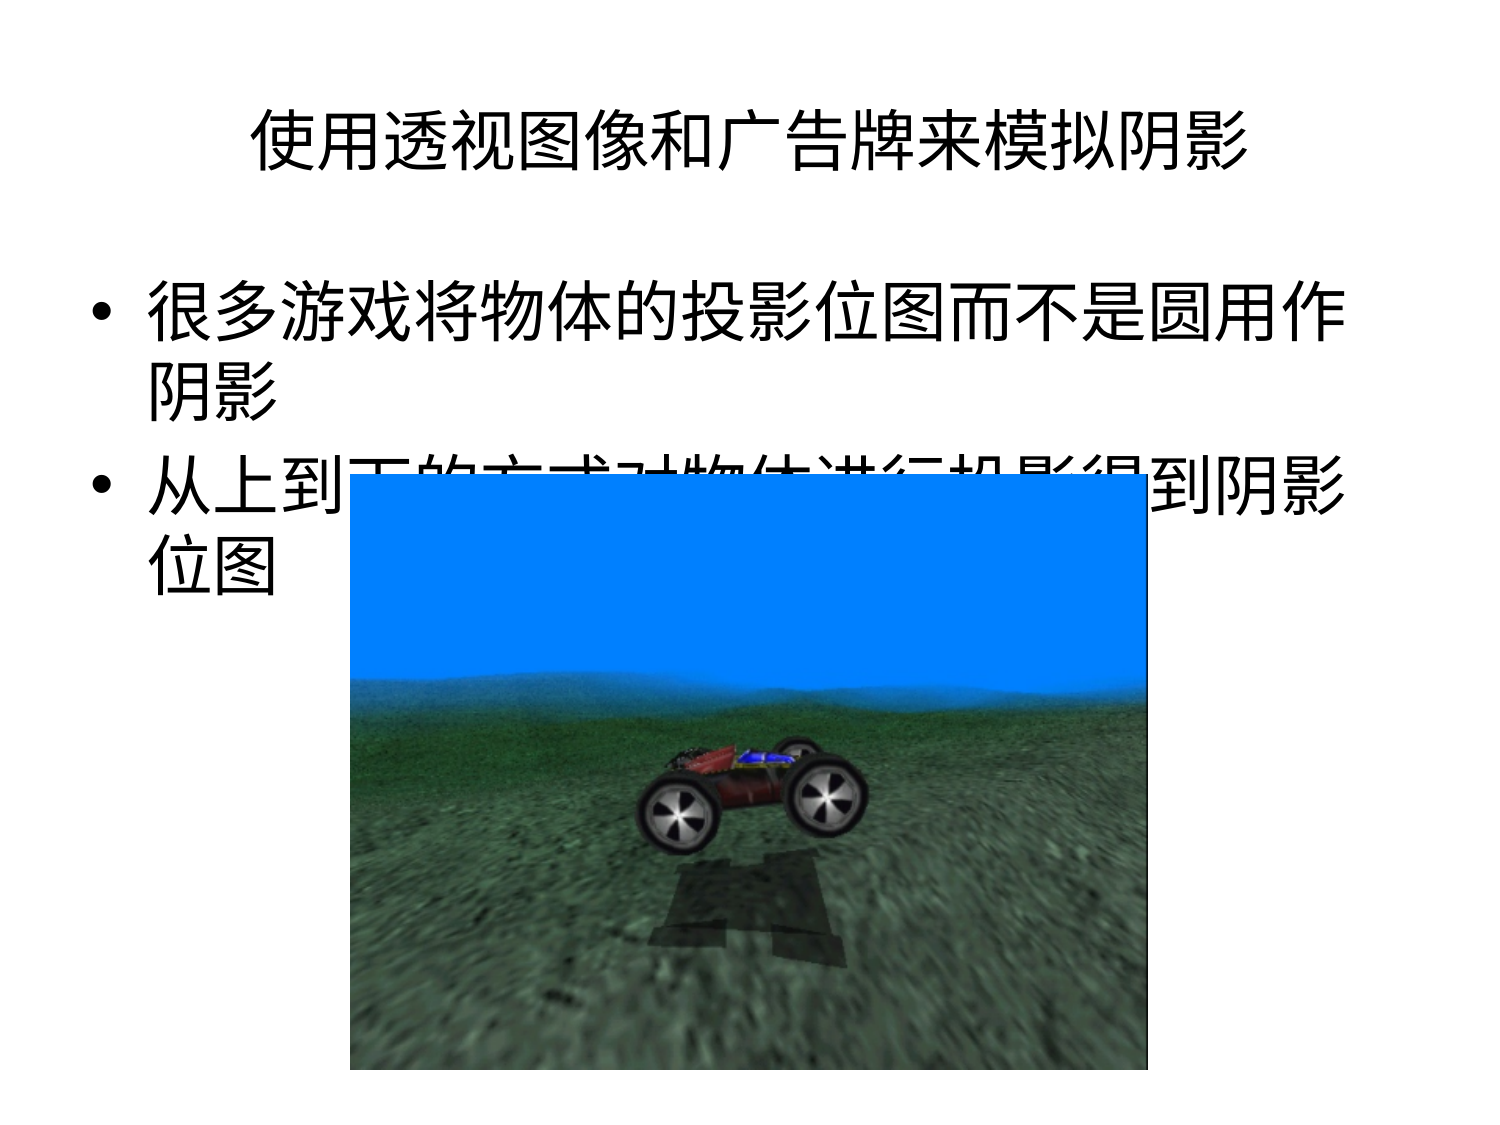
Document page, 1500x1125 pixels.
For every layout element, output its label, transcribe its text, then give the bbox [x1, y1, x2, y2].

list 很多游戏将物体的投影位图而不是圆用作阴影 从上到下的方式对物体进行投影得到阴影位图 [75, 262, 1425, 1005]
title 使用透视图像和广告牌来模拟阴影 [75, 45, 1425, 233]
picture [349, 474, 1148, 1071]
